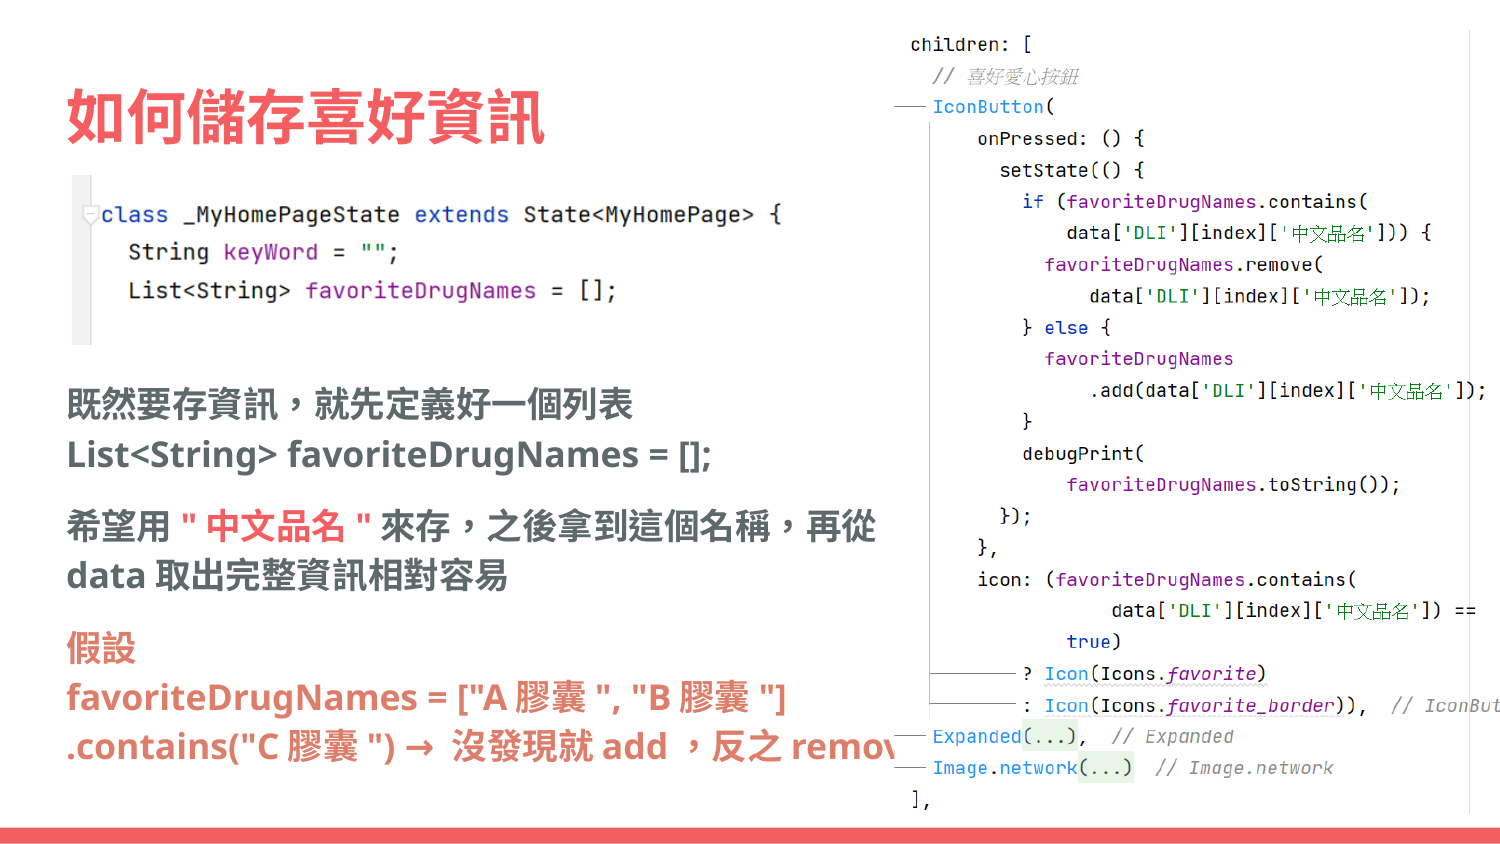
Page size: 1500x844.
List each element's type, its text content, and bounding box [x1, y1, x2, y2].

picture [71, 175, 806, 345]
list 既然要存資訊，就先定義好一個列表 List<String> favoriteDrugNames = []; 希望用"中文品名"來存，之後拿到這個名稱，再從data取出完整資訊相對容易 假設 favoriteDrugNames = ["A膠囊", "B膠囊"] .contains("C膠囊") → 沒發現就add，反之remove [51, 361, 889, 810]
picture [894, 30, 1500, 814]
title 如何儲存喜好資訊 [51, 64, 889, 167]
